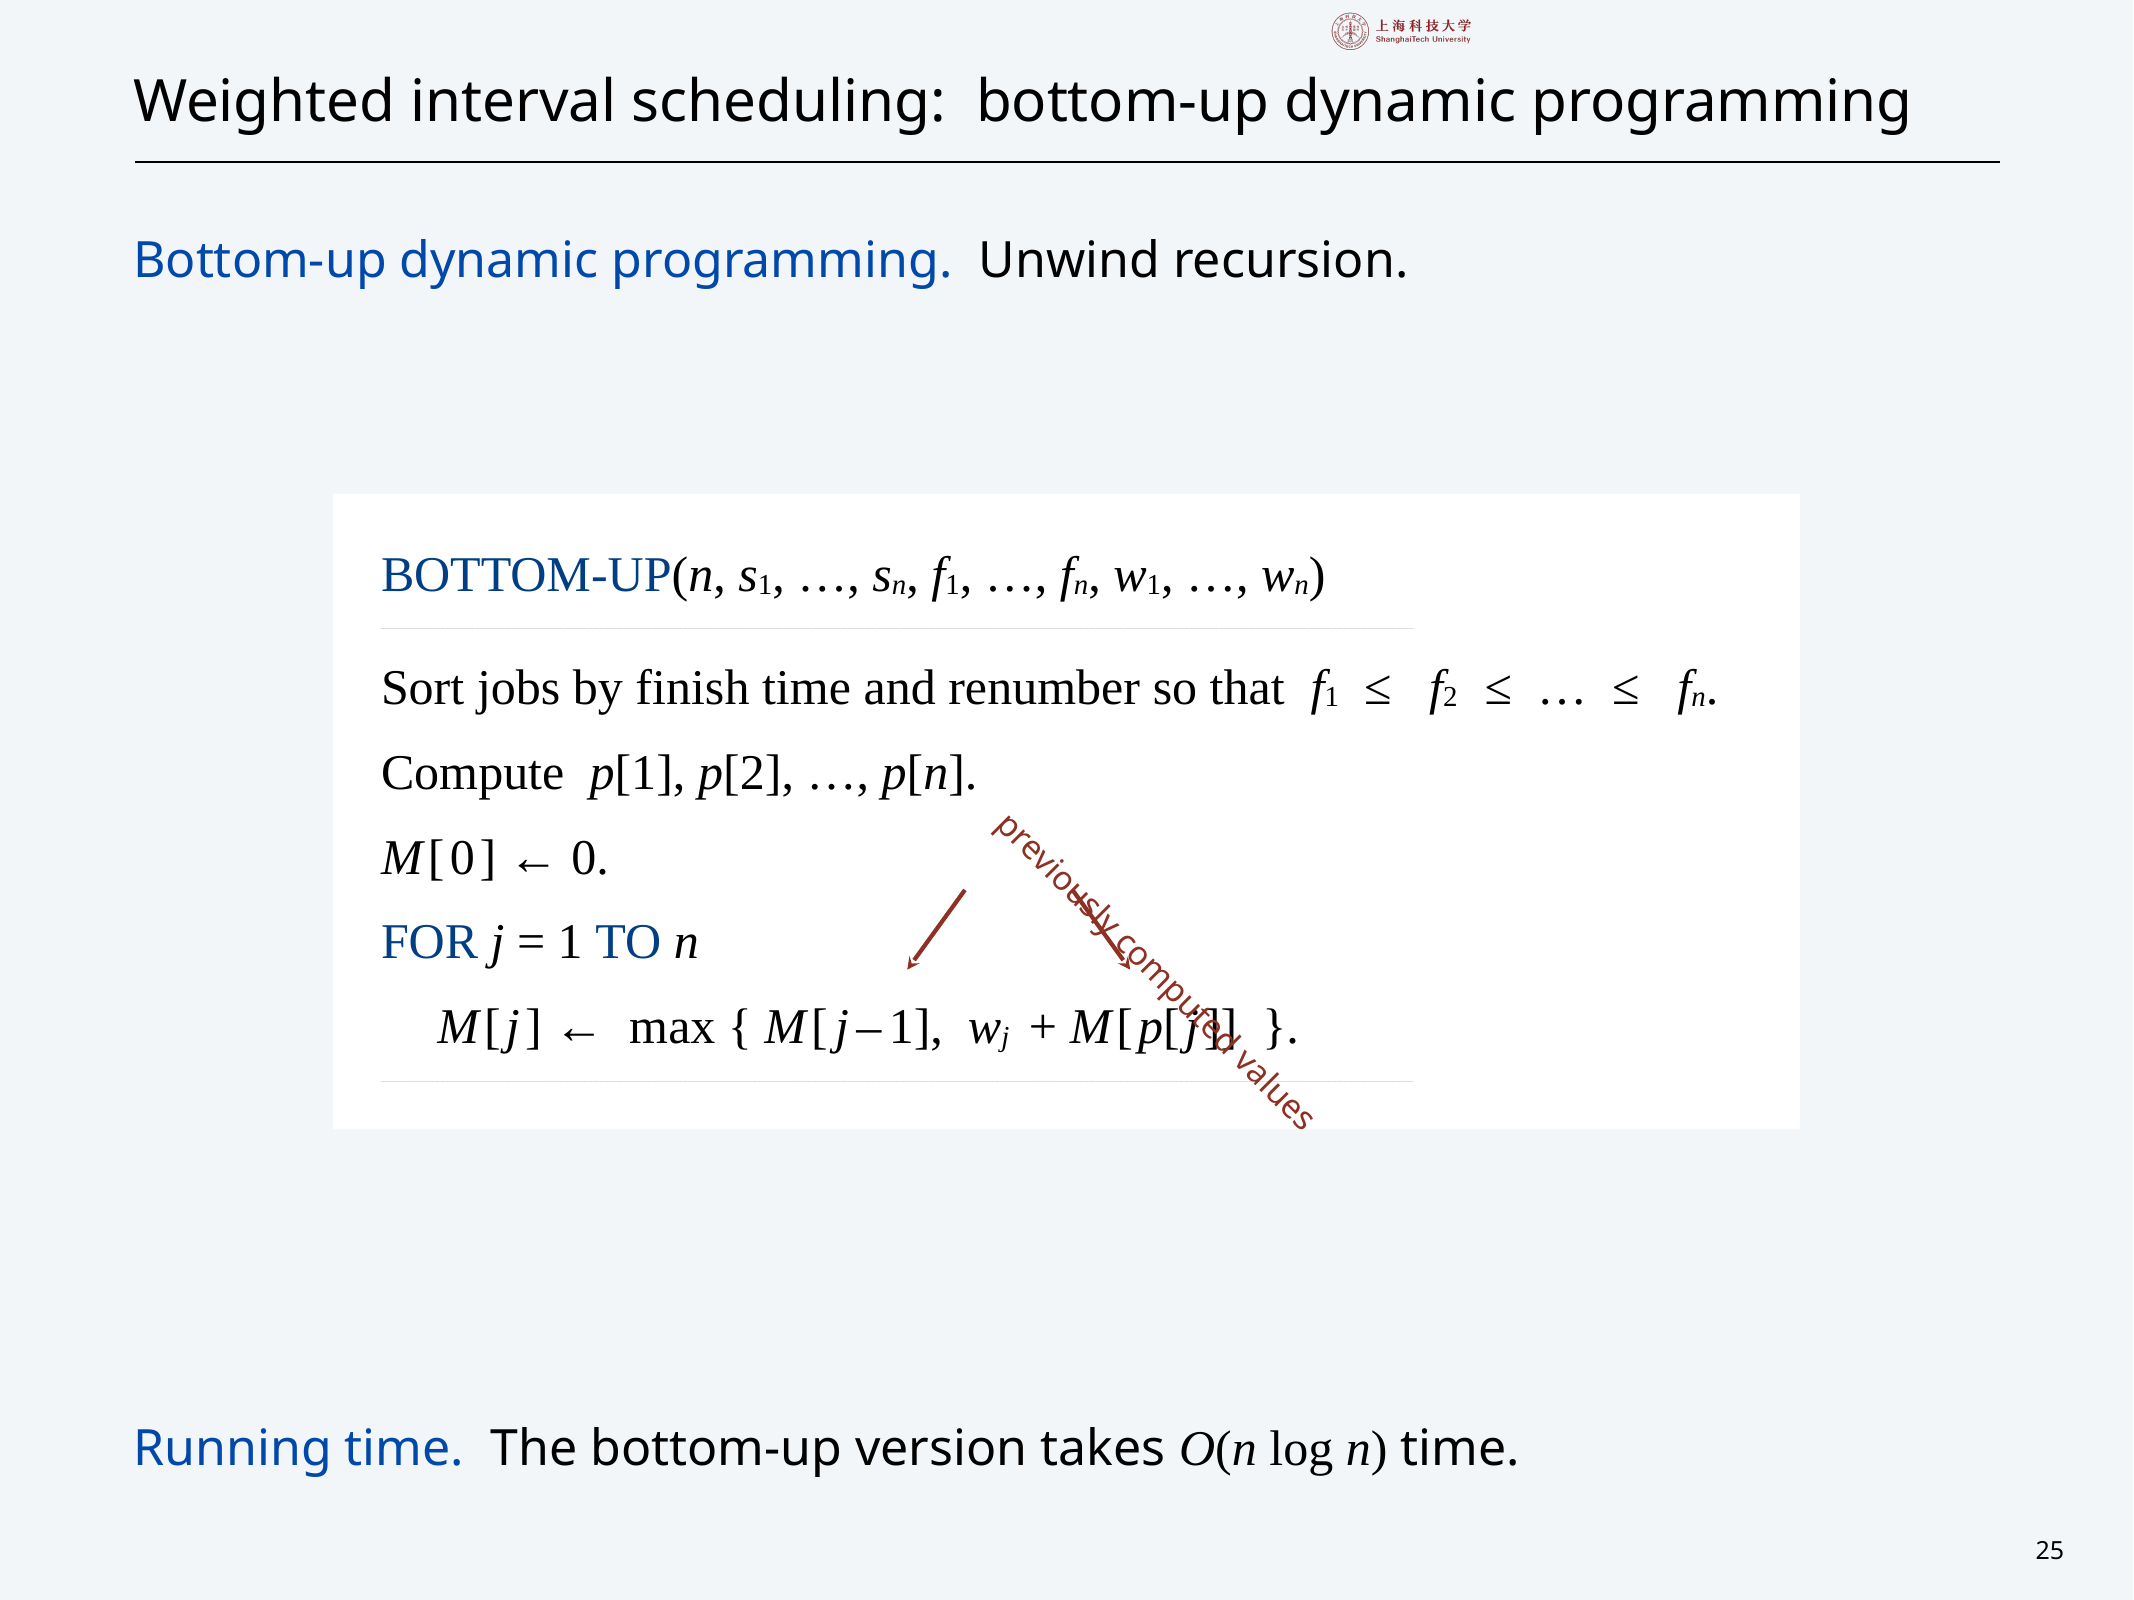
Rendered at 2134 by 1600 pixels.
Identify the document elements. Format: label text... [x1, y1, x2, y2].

title Weighted interval scheduling: bottom-up dynamic programming [132, 0, 2001, 134]
text_box Bottom-Up(n, s1, …, sn, f1, …, fn, w1, …, wn) _________________________________________________________________________________________________________________________________________________________________________________________________________________________________________________________________________________________________________________________________________________________________________________________________________________________________________________________________________________________________________________________________________________________________________________________________________________________________________________________________________________________________________________________________________________________________________________________________________________________________________________________________________________________________________________________________________________________________________________________________________________________________________________________________________________ Sort jobs by finish time and renumber so that f1 ≤ f2 ≤ … ≤ fn. Compute p[1], p[2], …, p[n]. M[0] ← 0. For j = 1 to n M[j] ← max { M[ j – 1], wj + M[p[j]] }. _________________________________________________________________________________________________________________________________________________________________________________________________________________________________________________________________________________________________________________________________________________________________________________________________________________________________________________________________________________________________________________________________________________________________________________________________________________________________________________________________________________________________________________________________________________________________________________________________________________________________________________________________________________________________________________________________________________________________________________________________________________________________________________________________________________ [333, 493, 1800, 1130]
picture [1327, 0, 1478, 109]
slide_number 25 [2028, 1532, 2072, 1576]
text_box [906, 840, 1288, 1050]
list Bottom-up dynamic programming. Unwind recursion. Running time. The bottom-up version takes O(n log n) time. [132, 207, 2001, 1551]
